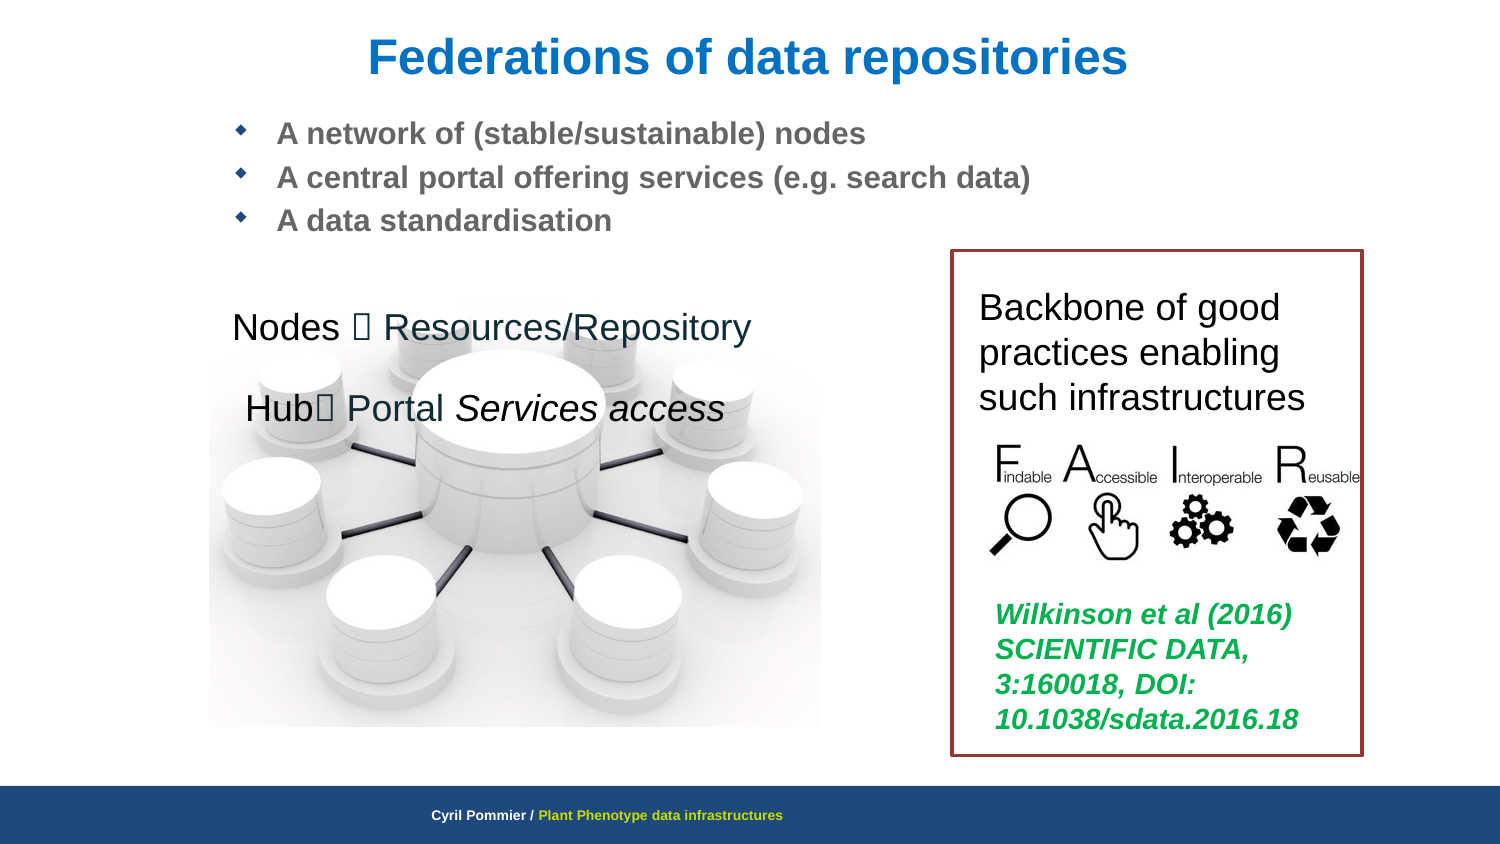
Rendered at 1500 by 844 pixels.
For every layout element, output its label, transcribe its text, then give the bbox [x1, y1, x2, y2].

list A network of (stable/sustainable) nodes A central portal offering services (e.g. search data) A data standardisation [162, 105, 1261, 259]
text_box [951, 250, 1388, 756]
title Federations of data repositories [198, 0, 1299, 117]
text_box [209, 291, 821, 727]
